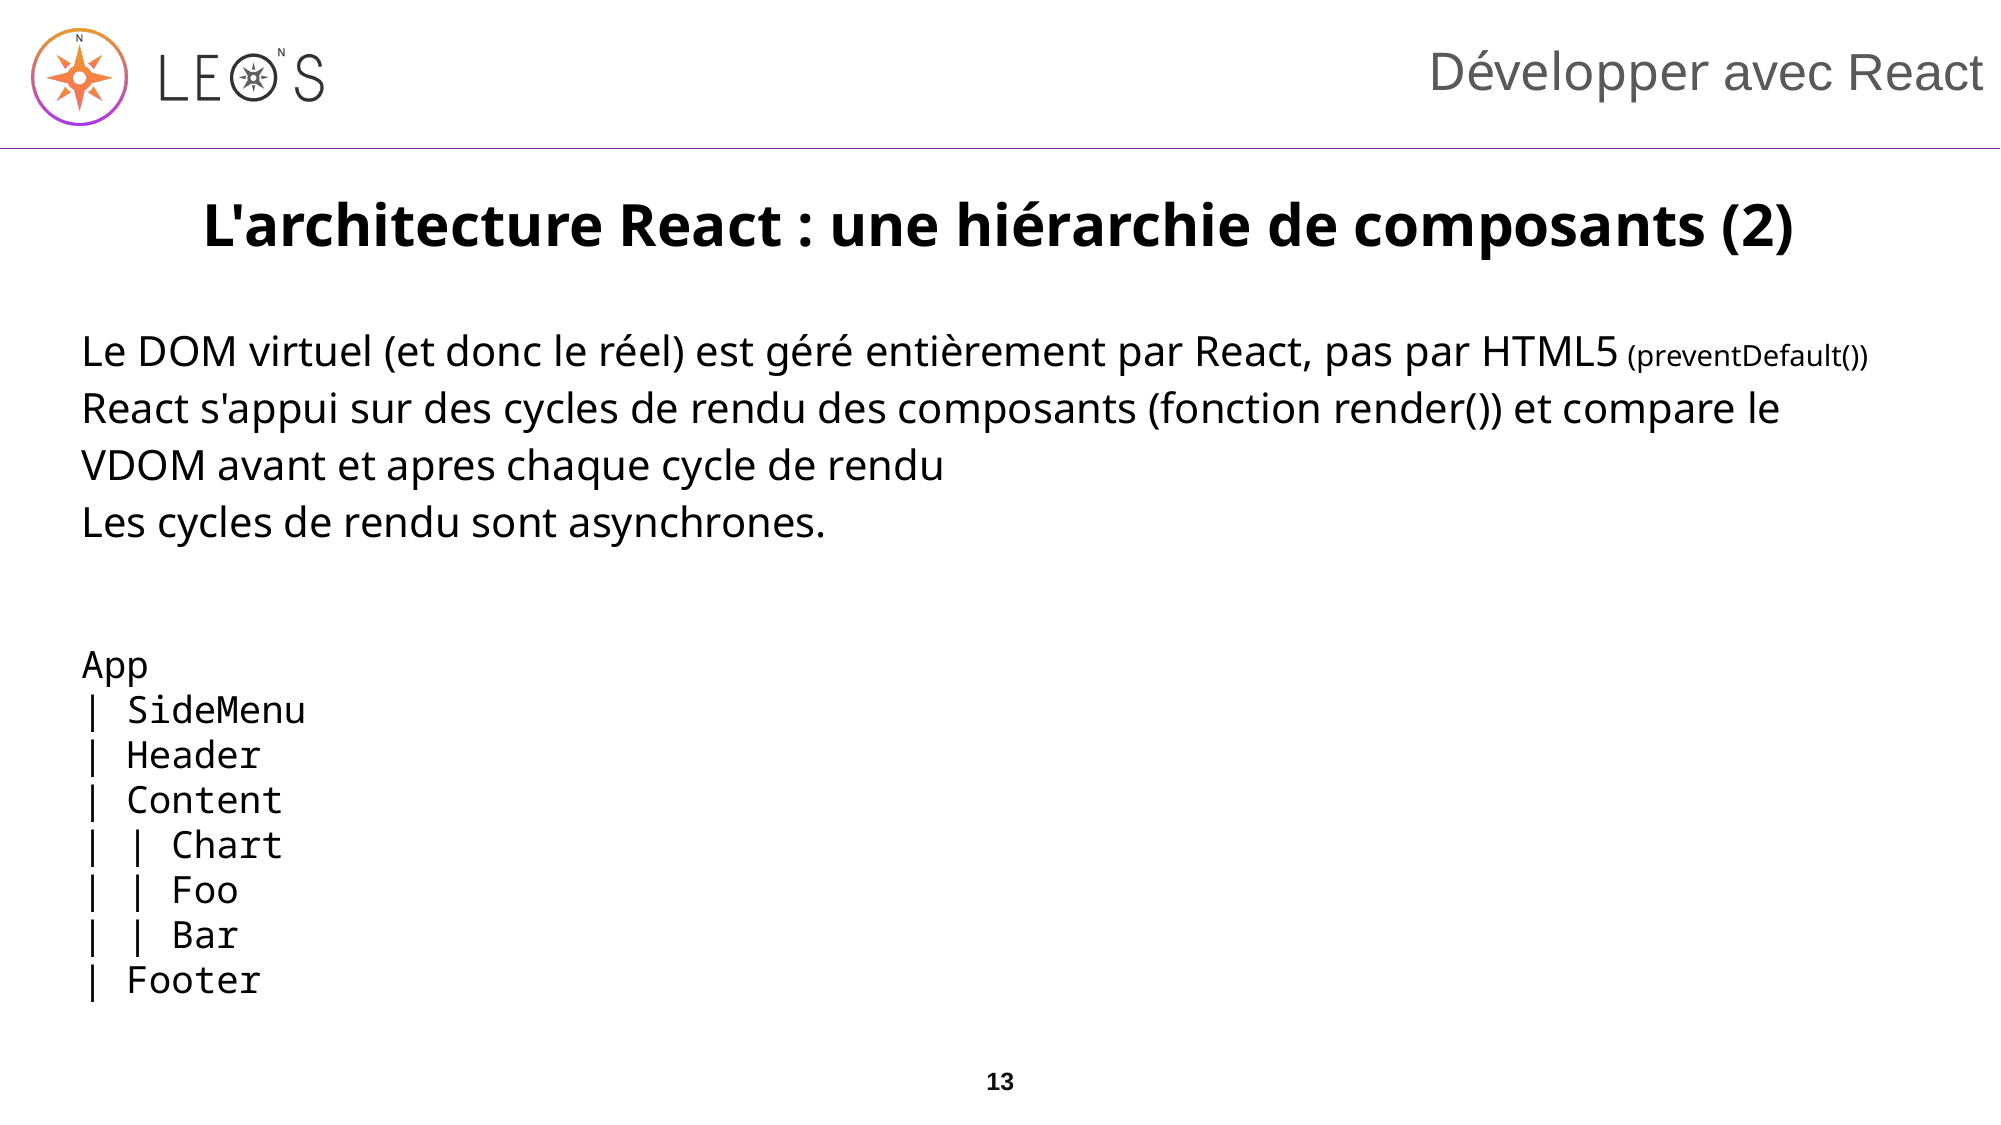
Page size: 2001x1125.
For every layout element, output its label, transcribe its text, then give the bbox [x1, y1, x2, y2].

text_box Le DOM virtuel (et donc le réel) est géré entièrement par React, pas par HTML5 (preventDefault()) React s'appui sur des cycles de rendu des composants (fonction render()) et compare le VDOM avant et apres chaque cycle de rendu Les cycles de rendu sont asynchrones. [66, 310, 1898, 558]
subtitle L'architecture React : une hiérarchie de composants (2) [31, 149, 1967, 308]
picture [31, 28, 324, 126]
title Développer avec React [0, 0, 1984, 148]
slide_number 8 [775, 1050, 1226, 1111]
text_box App | SideMenu | Header | Content | | Chart | | Foo | | Bar | Footer [66, 633, 416, 1025]
